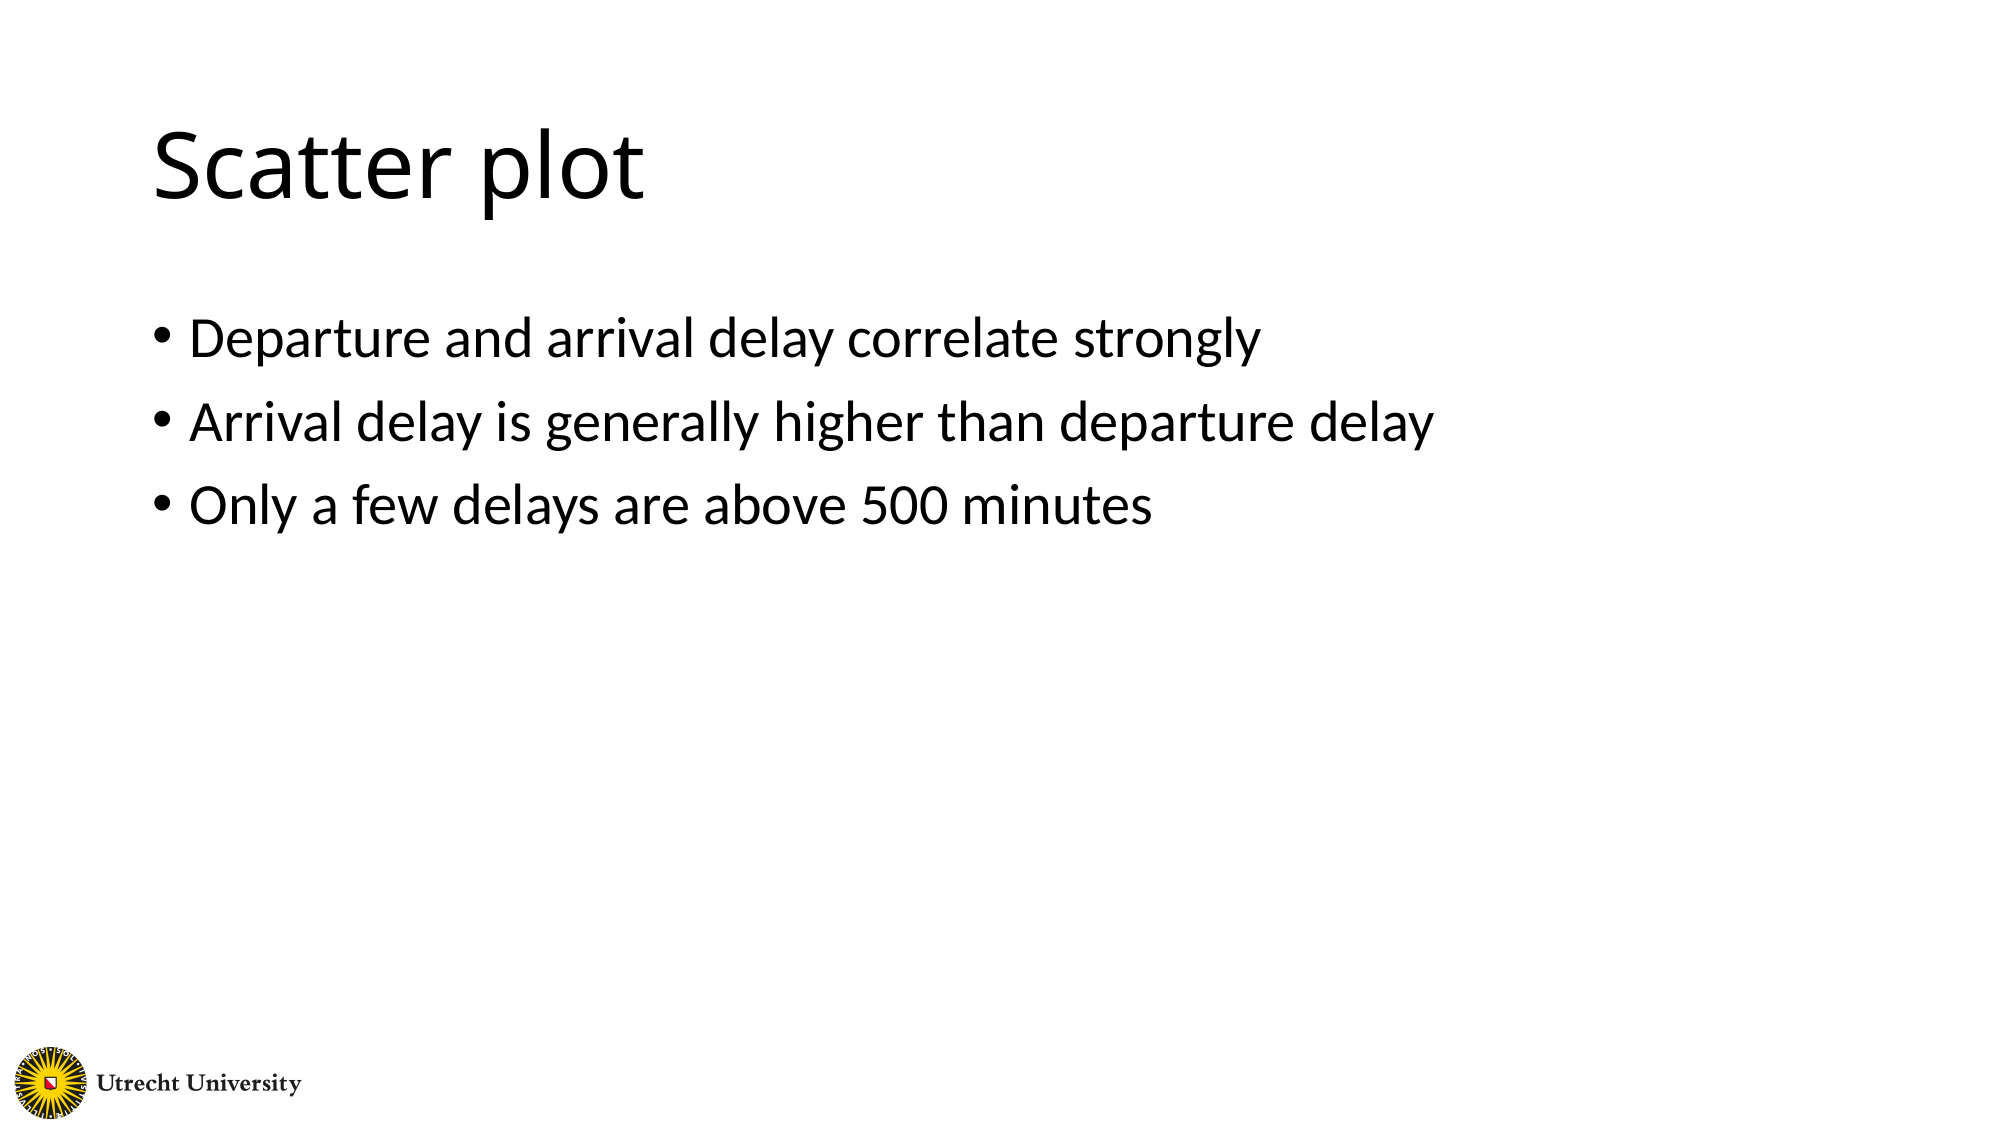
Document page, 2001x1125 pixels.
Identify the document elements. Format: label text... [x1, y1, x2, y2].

text_box Scatter plot [137, 59, 1863, 278]
picture [0, 995, 386, 1125]
text_box Departure and arrival delay correlate strongly Arrival delay is generally higher than departure delay Only a few delays are above 500 minutes [137, 299, 1863, 1014]
